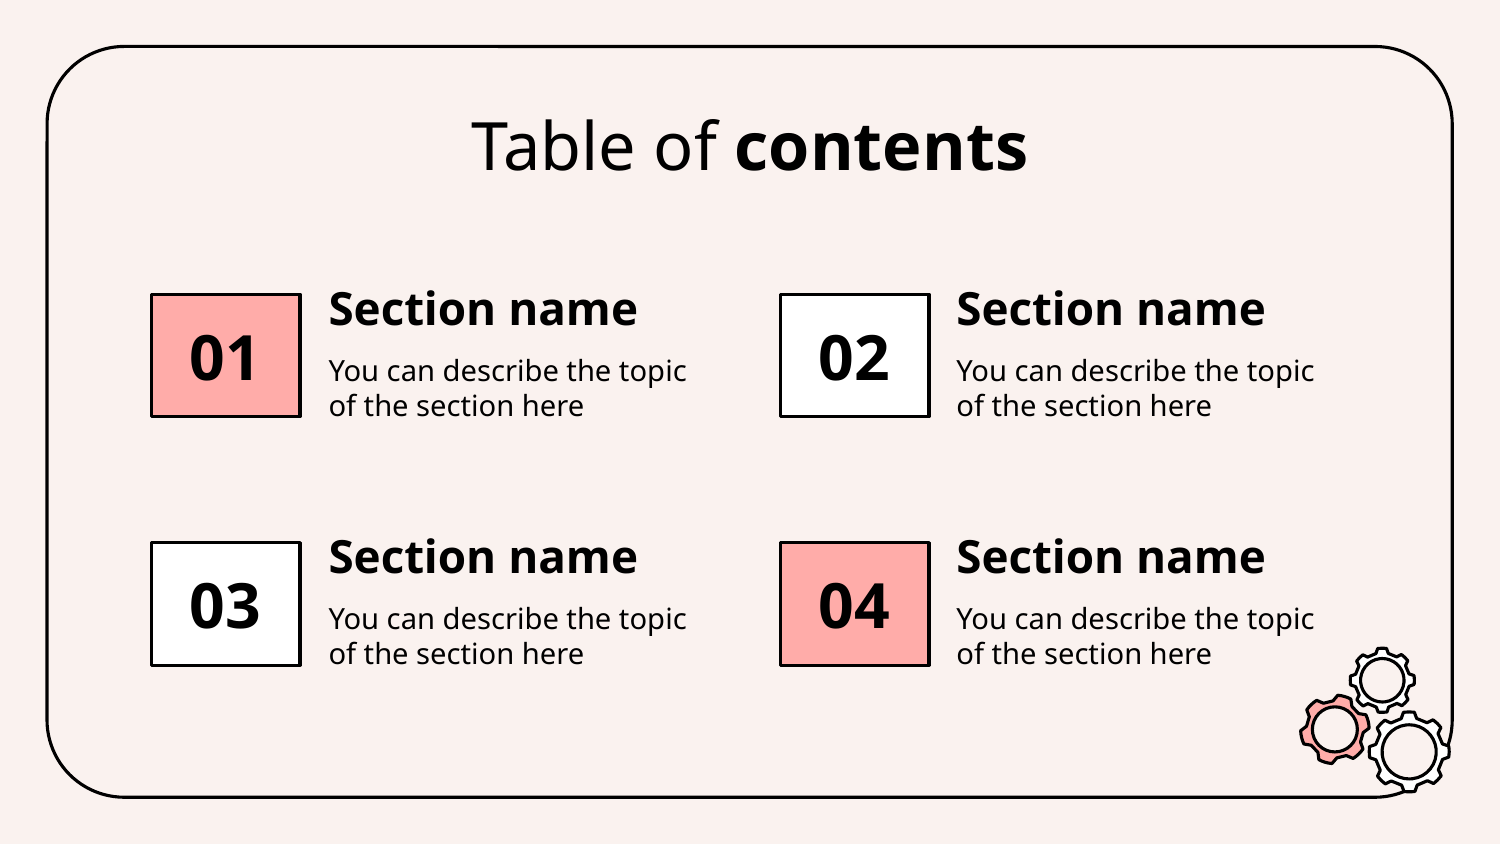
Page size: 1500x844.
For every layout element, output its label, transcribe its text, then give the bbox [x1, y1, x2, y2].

subtitle Section name [941, 531, 1349, 598]
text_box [1300, 647, 1415, 764]
title Table of contents [118, 88, 1382, 183]
title 04 [779, 541, 931, 667]
title 01 [150, 293, 302, 418]
title 03 [150, 541, 302, 667]
subtitle You can describe the topic of the section here [941, 598, 1349, 680]
subtitle You can describe the topic of the section here [313, 598, 721, 680]
subtitle You can describe the topic of the section here [941, 350, 1349, 431]
title 02 [779, 293, 931, 418]
subtitle Section name [941, 282, 1349, 350]
subtitle You can describe the topic of the section here [313, 350, 721, 431]
subtitle Section name [313, 282, 721, 350]
subtitle Section name [313, 531, 721, 598]
